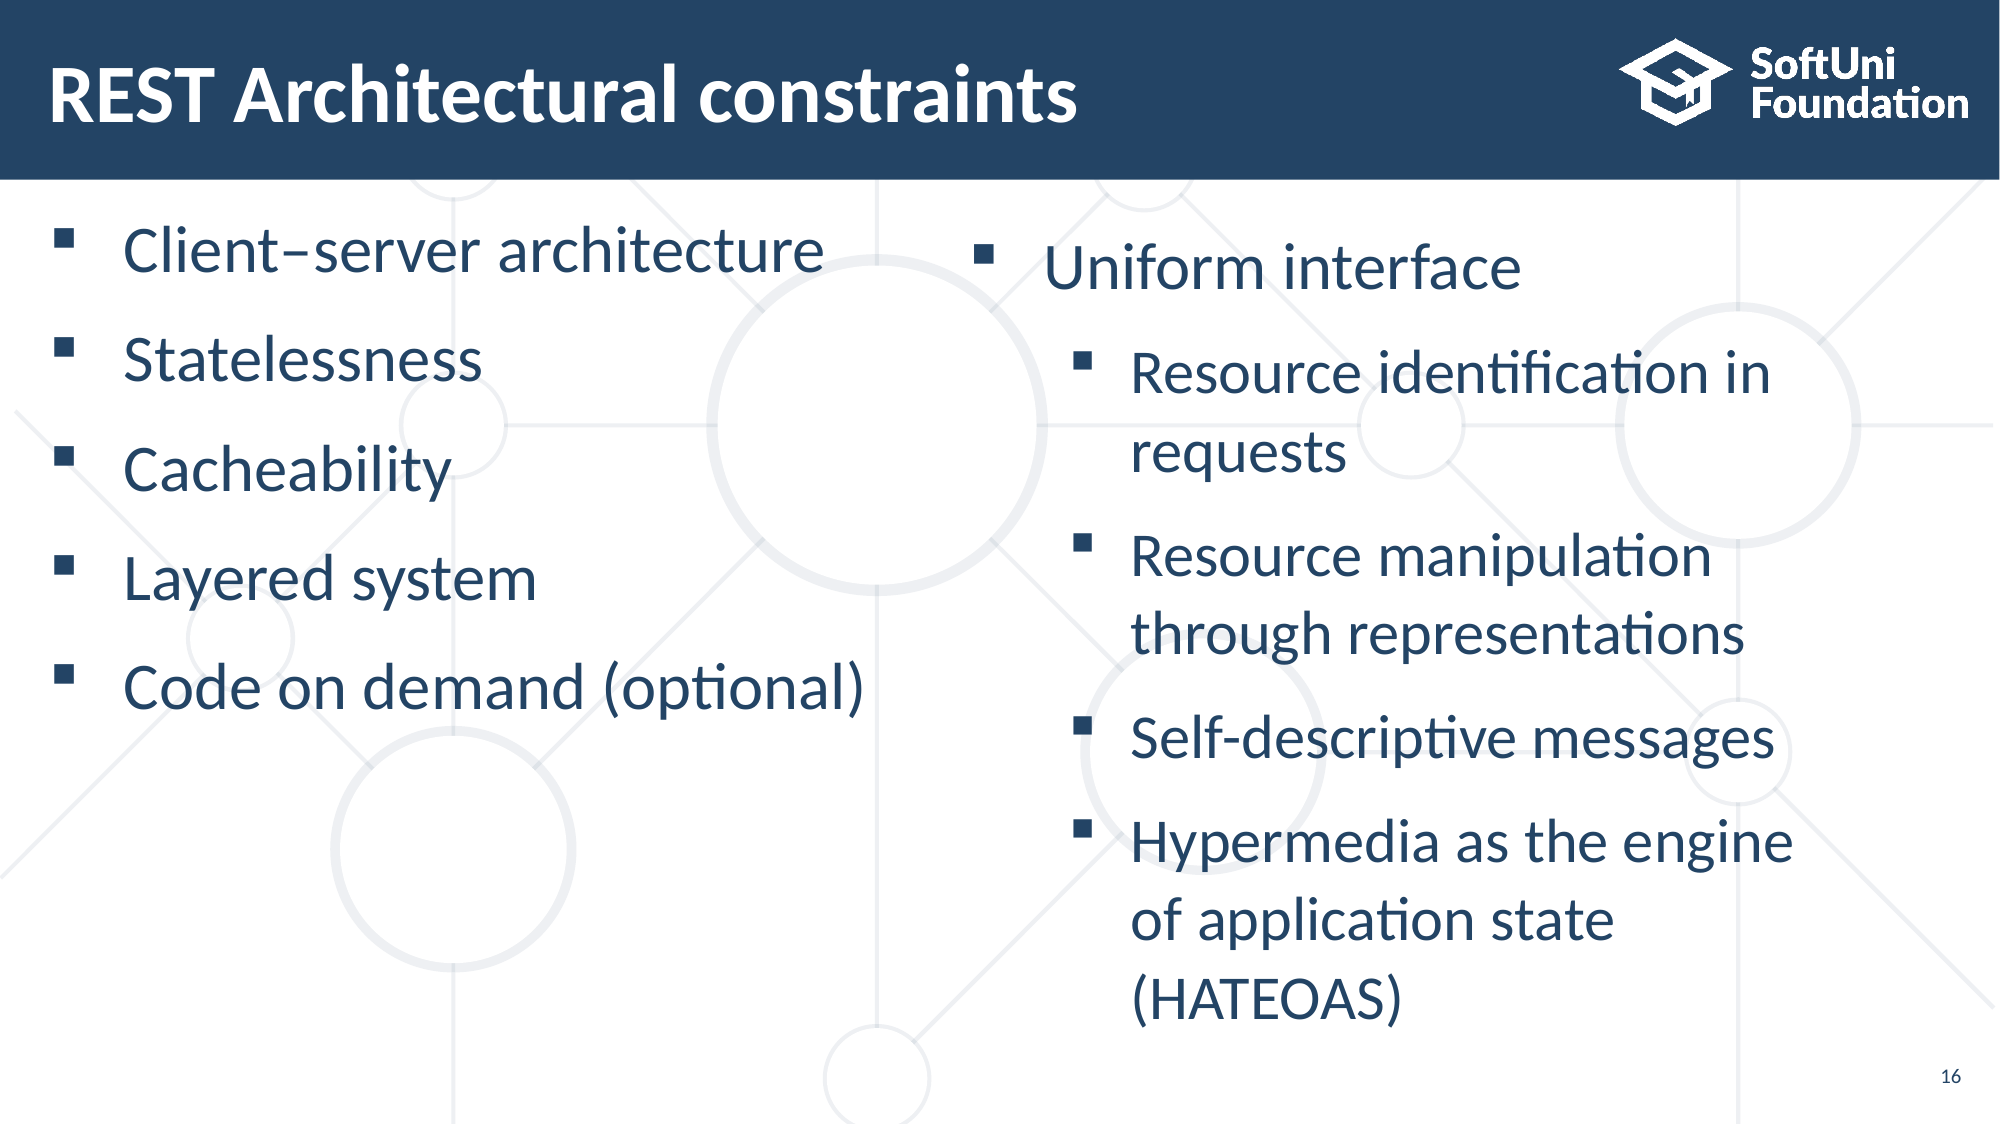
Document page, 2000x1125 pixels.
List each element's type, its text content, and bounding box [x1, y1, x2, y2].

title REST Architectural constraints [31, 16, 1591, 162]
picture [1618, 38, 1968, 126]
list Client–server architecture Statelessness Cacheability Layered system Code on demand (optional) [31, 196, 950, 1050]
slide_number 16 [1896, 1049, 1968, 1101]
text_box Uniform interface Resource identification in requests Resource manipulation through representations Self-descriptive messages Hypermedia as the engine of application state (HATEOAS) [950, 212, 1870, 1066]
